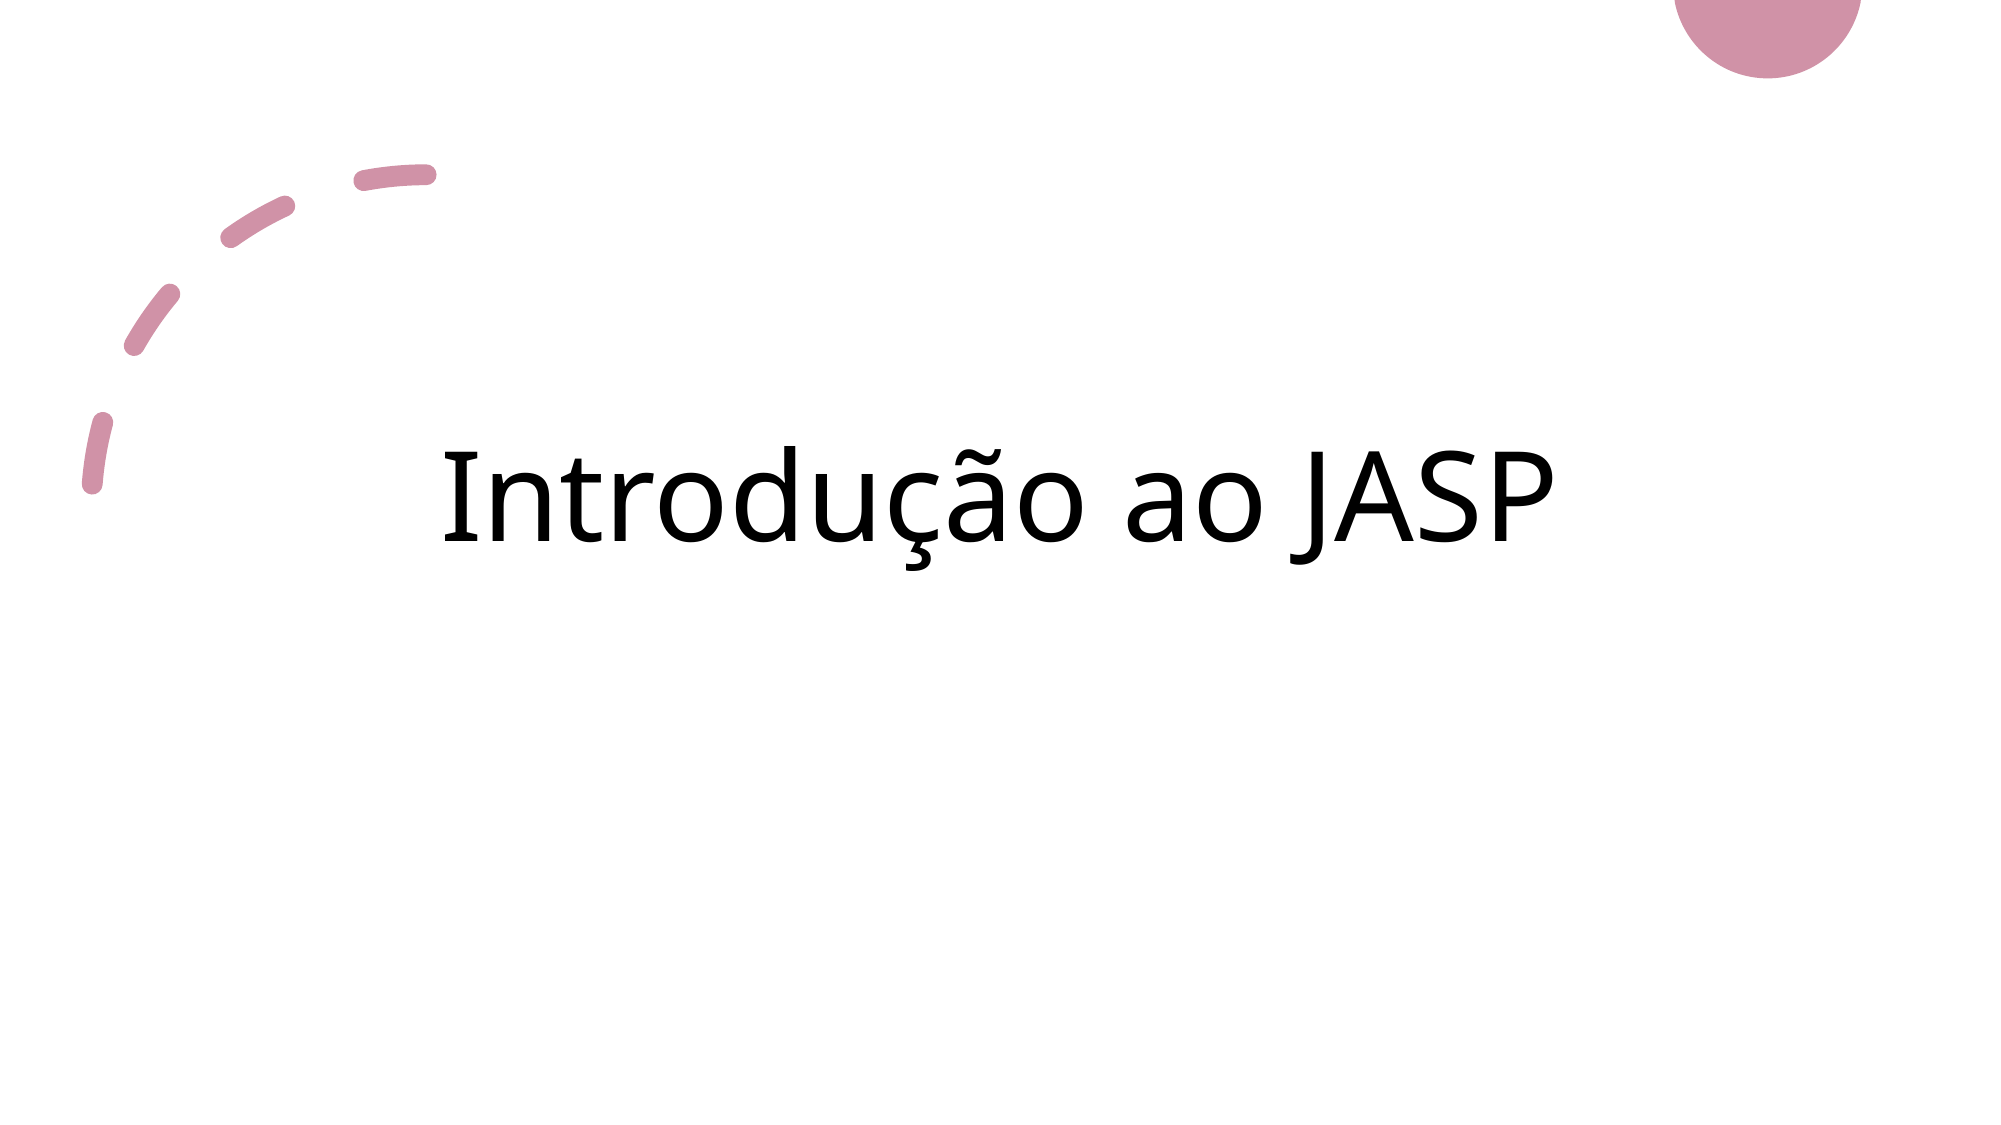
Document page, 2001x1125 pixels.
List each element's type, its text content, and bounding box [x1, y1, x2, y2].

title Introdução ao JASP [249, 184, 1750, 576]
